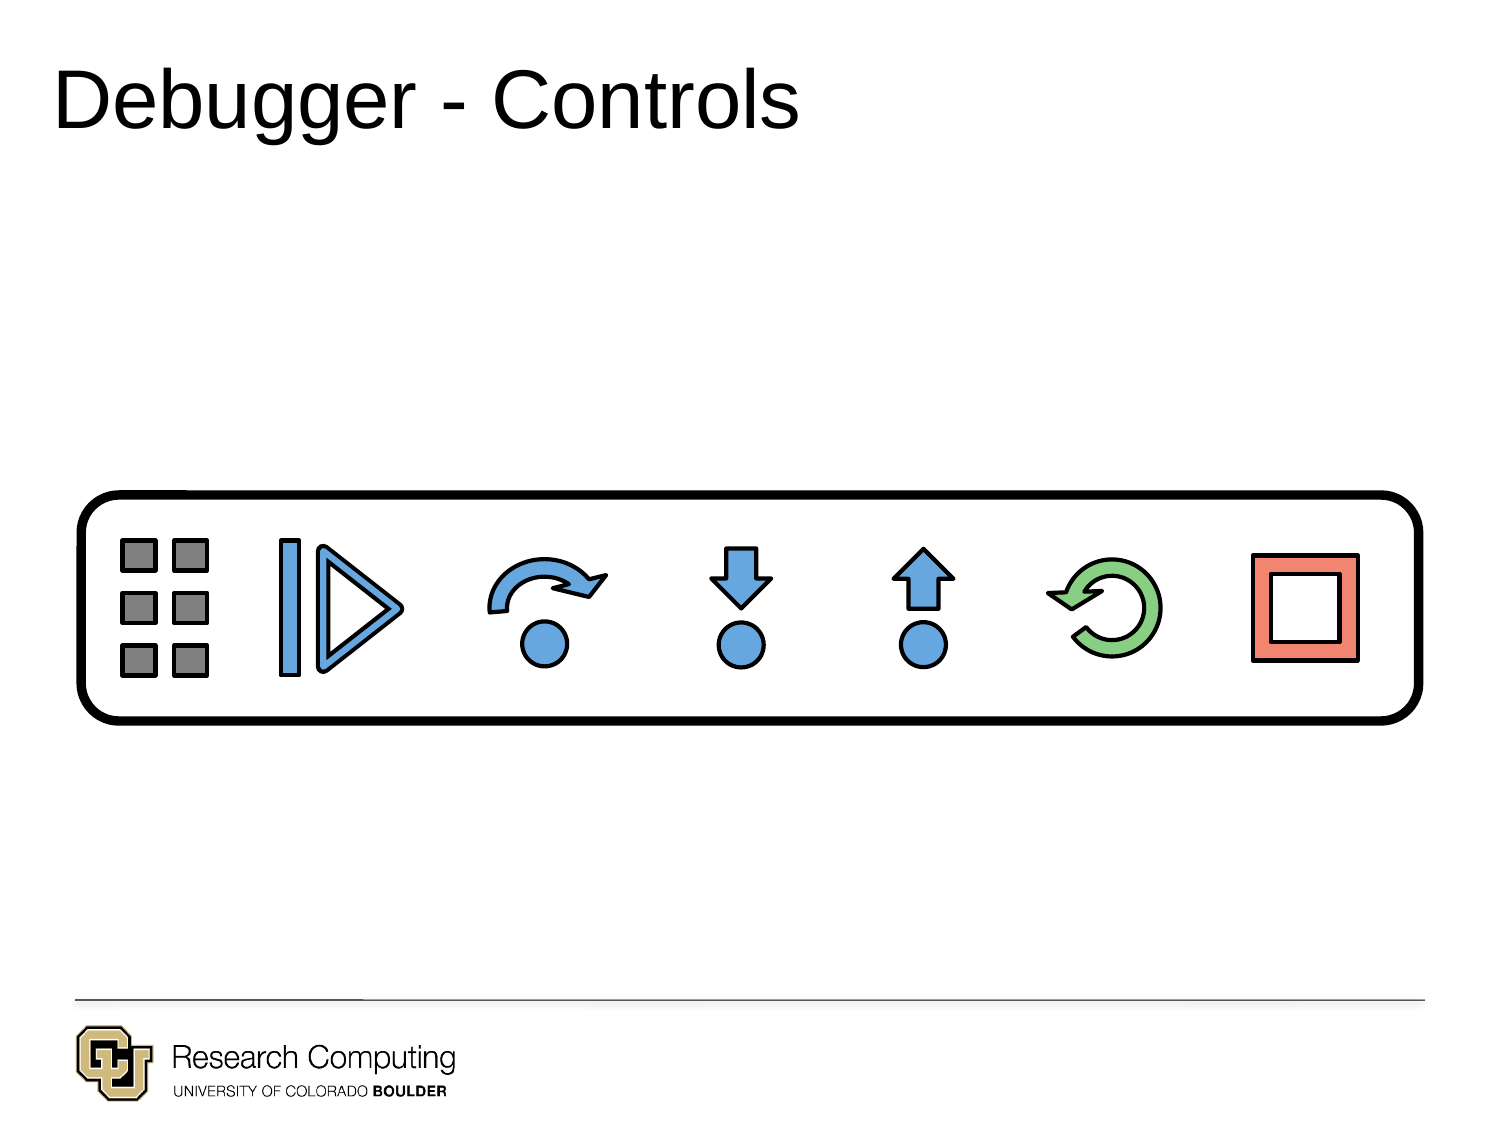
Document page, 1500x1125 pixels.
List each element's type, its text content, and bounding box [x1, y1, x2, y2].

title Debugger - Controls [37, 37, 1013, 241]
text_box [80, 494, 1419, 722]
picture [75, 1025, 455, 1102]
